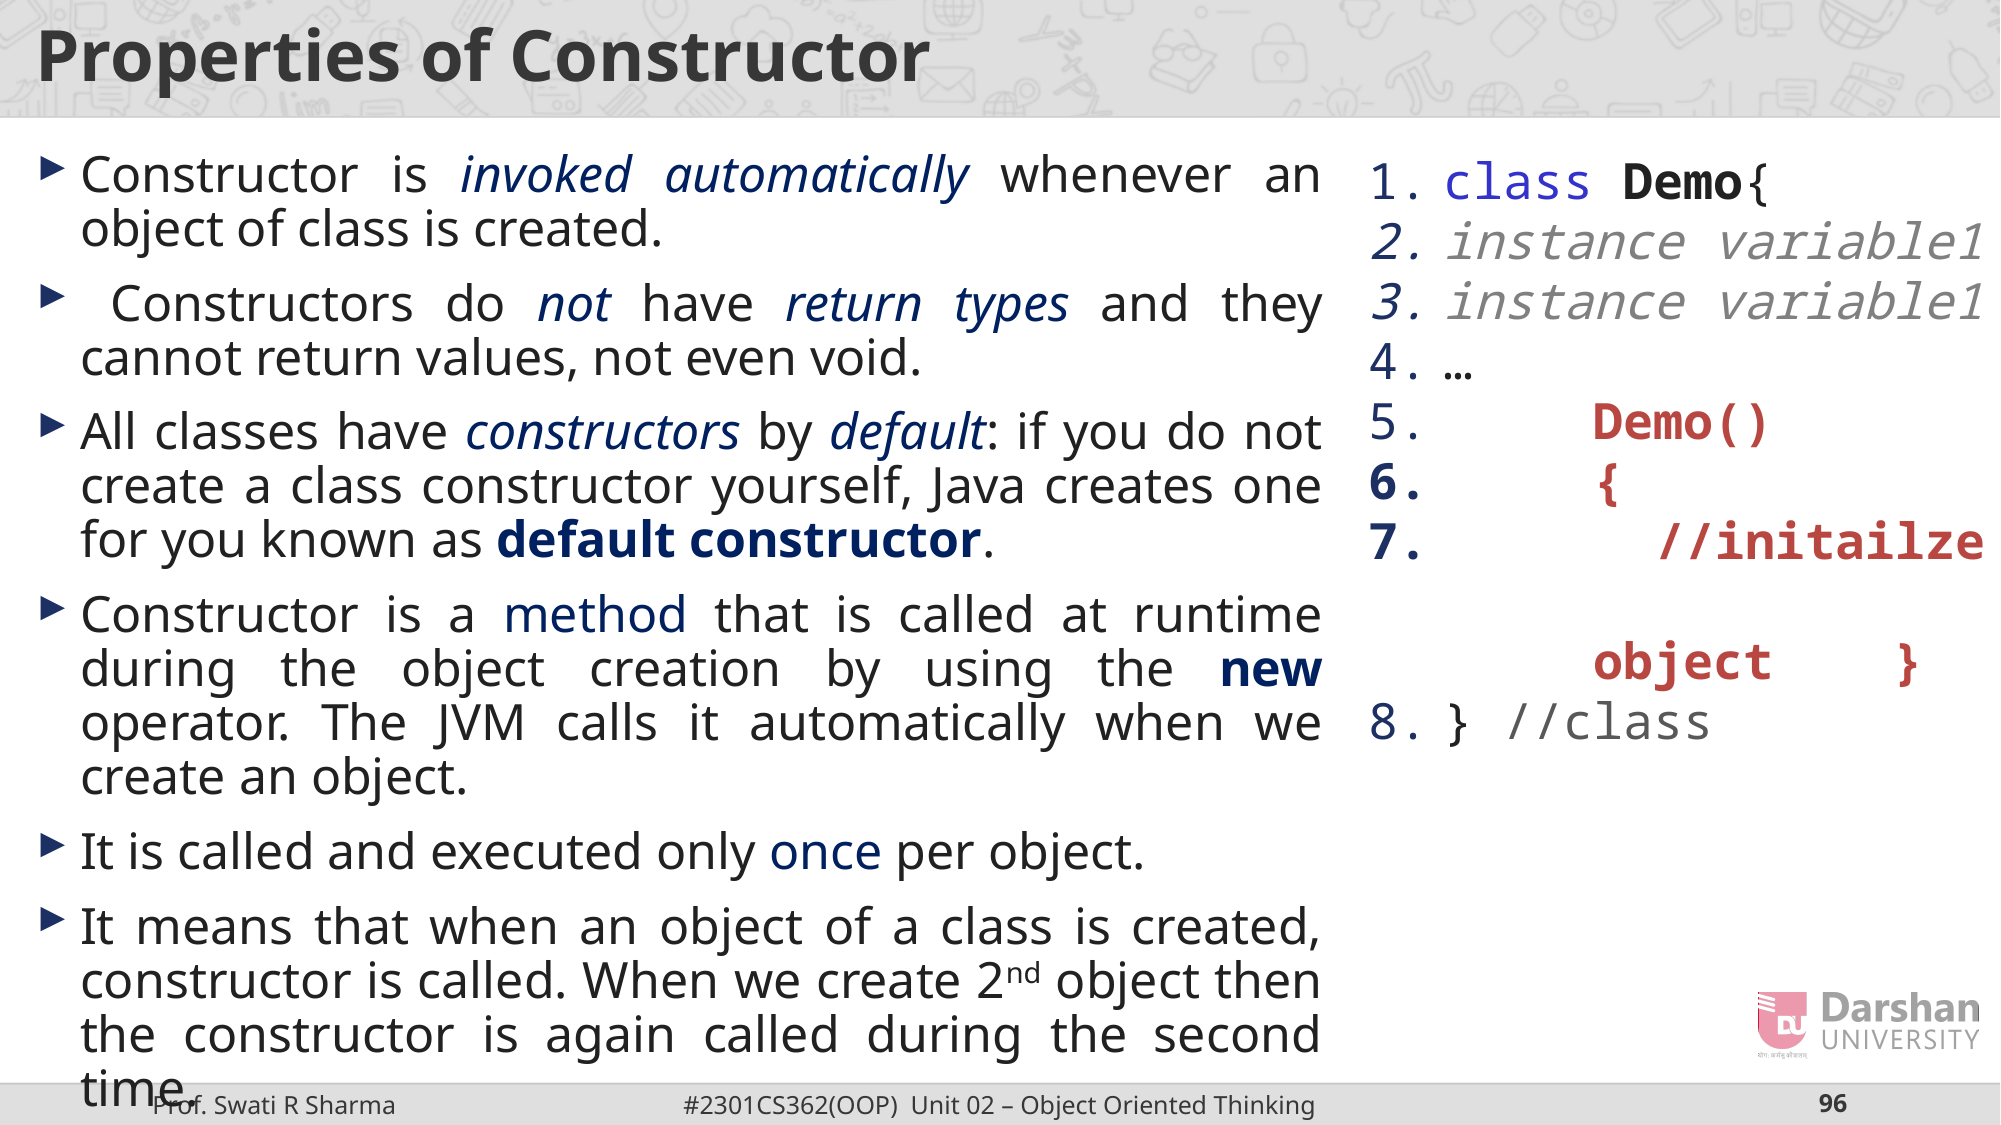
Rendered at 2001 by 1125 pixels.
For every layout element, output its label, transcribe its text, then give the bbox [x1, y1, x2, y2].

list Constructor is invoked automatically whenever an object of class is created. Constructors do not have return types and they cannot return values, not even void. All classes have constructors by default: if you do not create a class constructor yourself, Java creates one for you known as default constructor. Constructor is a method that is called at runtime during the object creation by using the new operator. The JVM calls it automatically when we create an object. It is called and executed only once per object. It means that when an object of a class is created, constructor is called. When we create 2nd object then the constructor is again called during the second time. [21, 141, 1339, 1059]
text_box class Demo{ instance variable1 instance variable1 … Demo() { //initailze object } } //class [1353, 141, 2000, 1059]
title Properties of Constructor [0, 0, 2000, 117]
